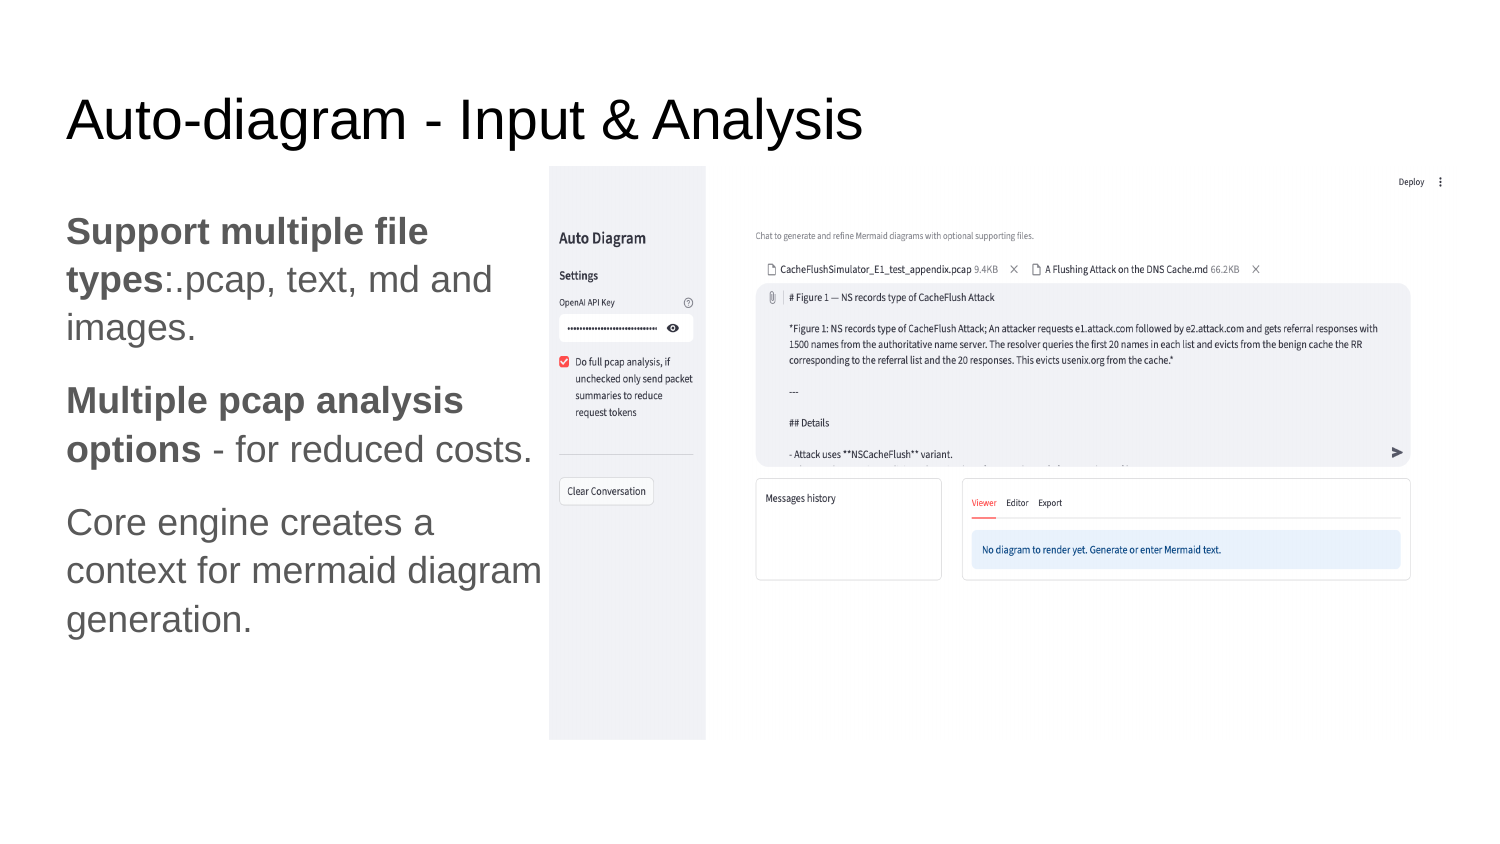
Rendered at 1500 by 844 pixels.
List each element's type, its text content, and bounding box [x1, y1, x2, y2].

title Auto-diagram - Input & Analysis [51, 72, 1449, 167]
list Support multiple file types:.pcap, text, md and images. Multiple pcap analysis options - for reduced costs. Core engine creates a context for mermaid diagram generation. [51, 189, 575, 750]
picture [549, 166, 1457, 741]
